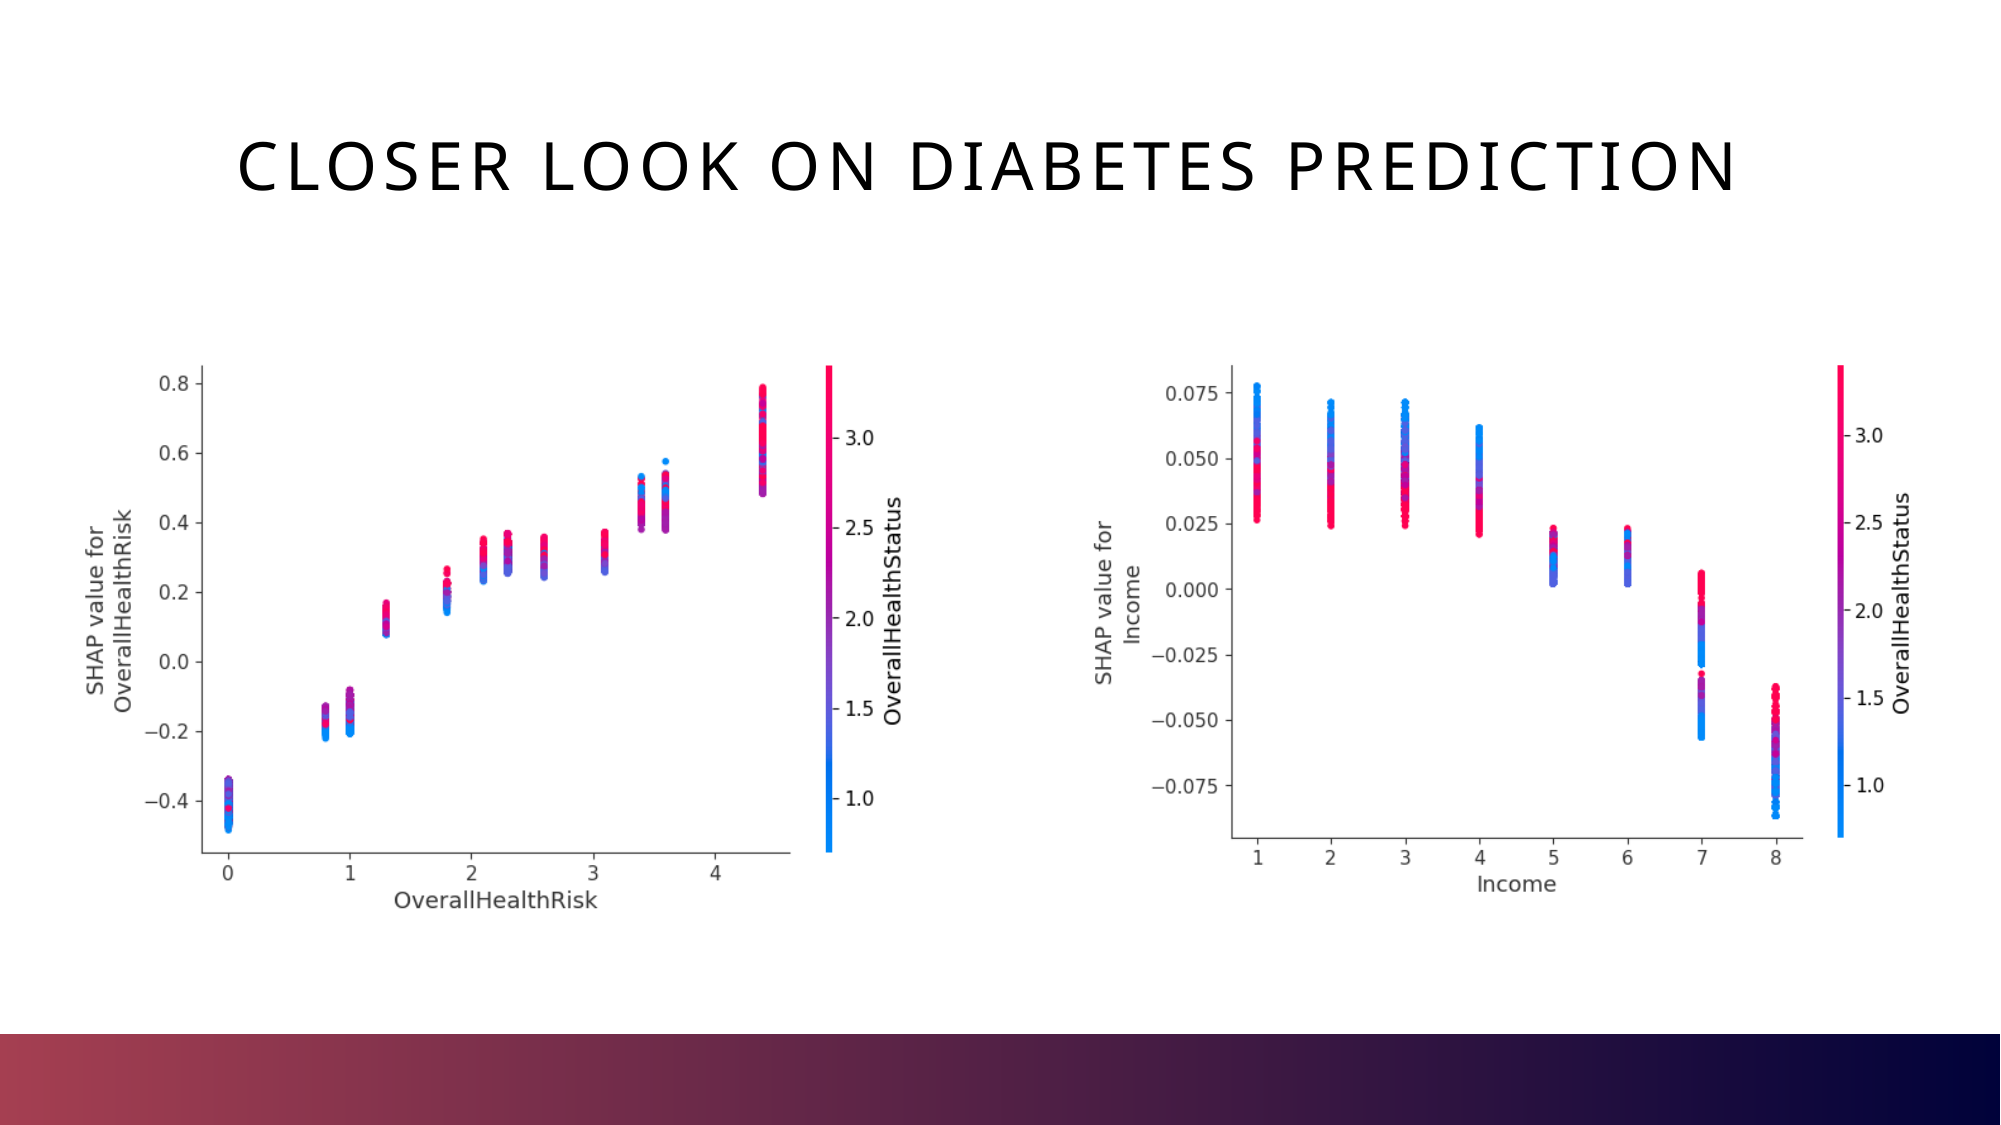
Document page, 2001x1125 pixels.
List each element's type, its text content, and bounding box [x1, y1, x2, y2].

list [73, 352, 918, 926]
title Closer look on diabetes prediction [137, 60, 1863, 278]
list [1082, 352, 1927, 910]
